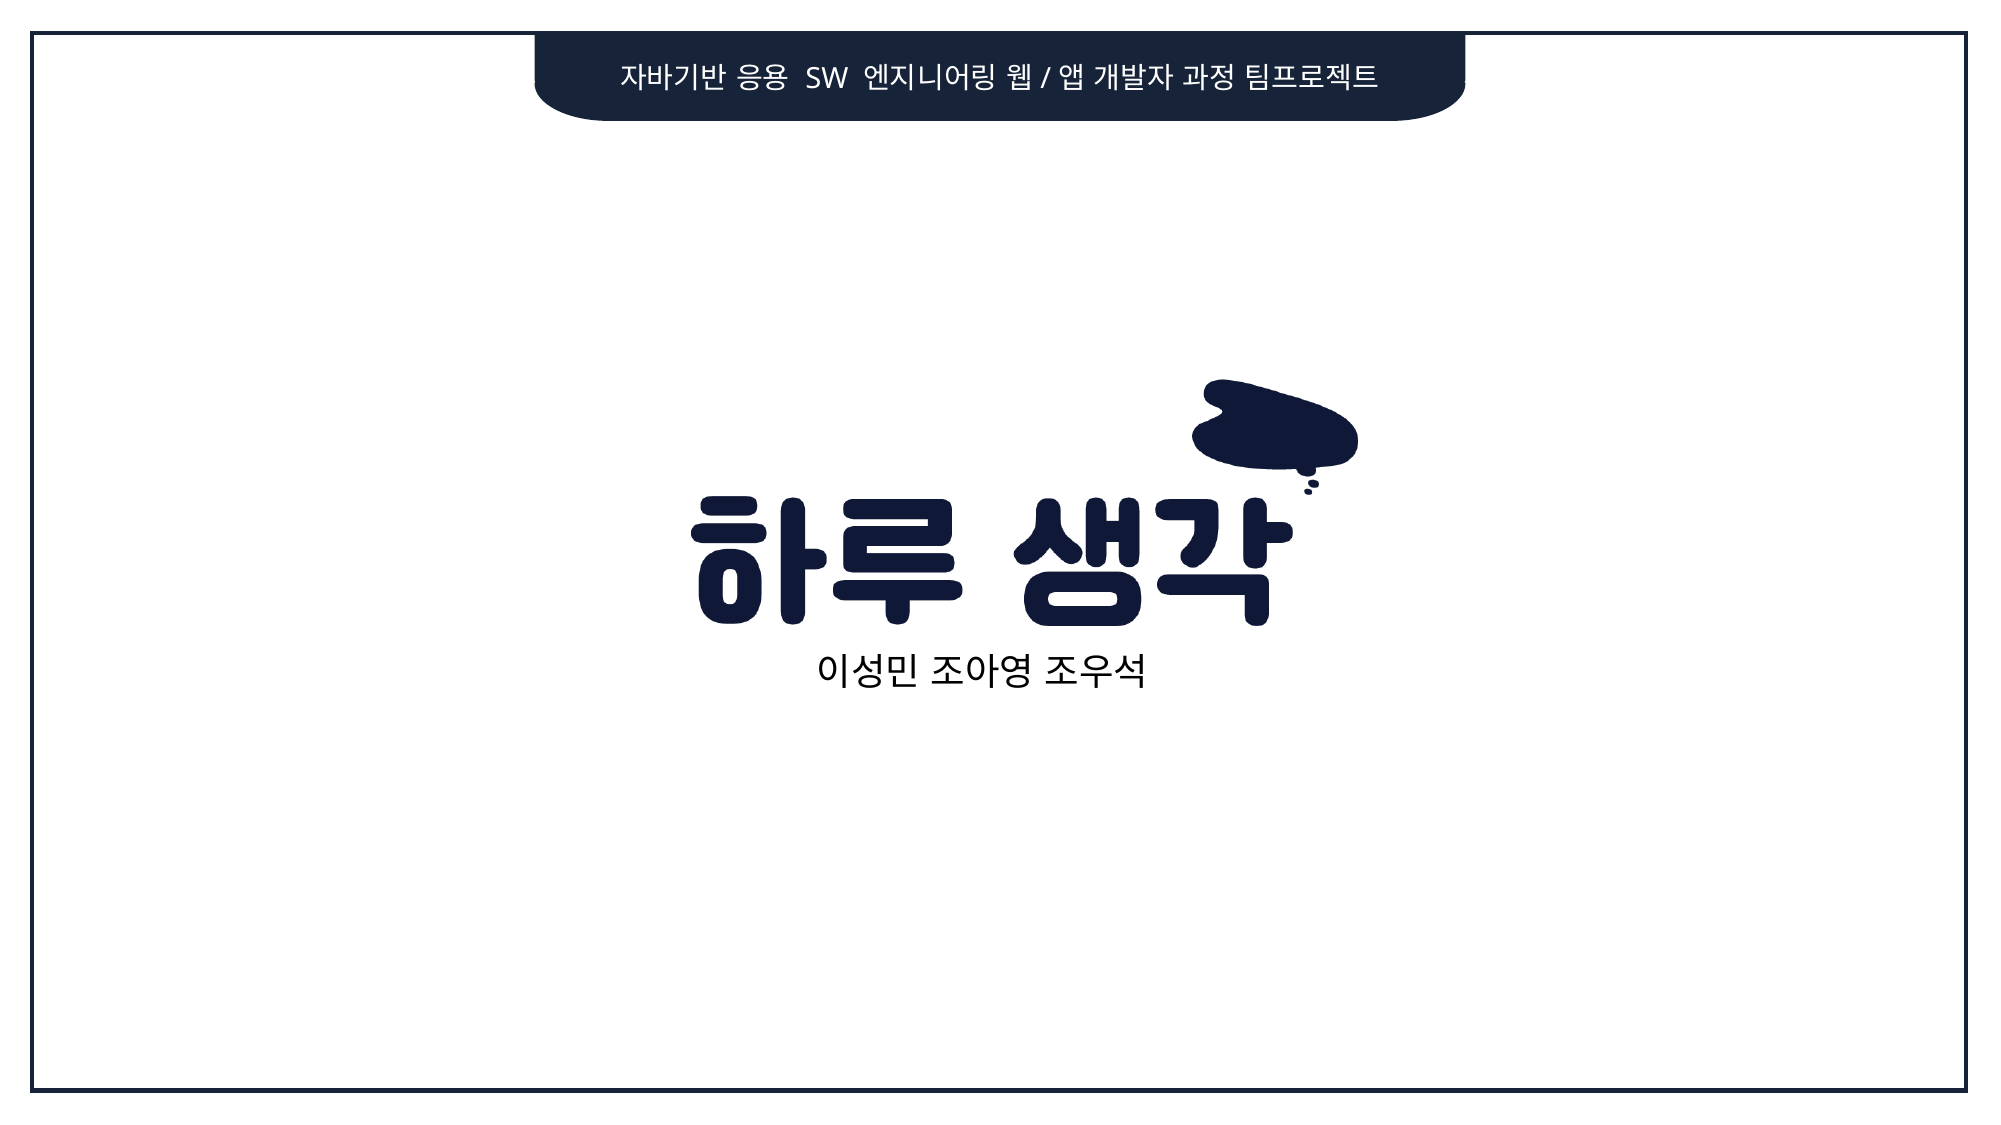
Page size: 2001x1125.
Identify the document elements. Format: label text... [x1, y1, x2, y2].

text_box 자바기반 응용 SW 엔지니어링 웹/앱 개발자 과정 팀프로젝트 [533, 31, 1467, 122]
text_box 이성민 조아영 조우석 [802, 640, 1198, 701]
picture [691, 379, 1358, 626]
text_box [31, 32, 1967, 1092]
